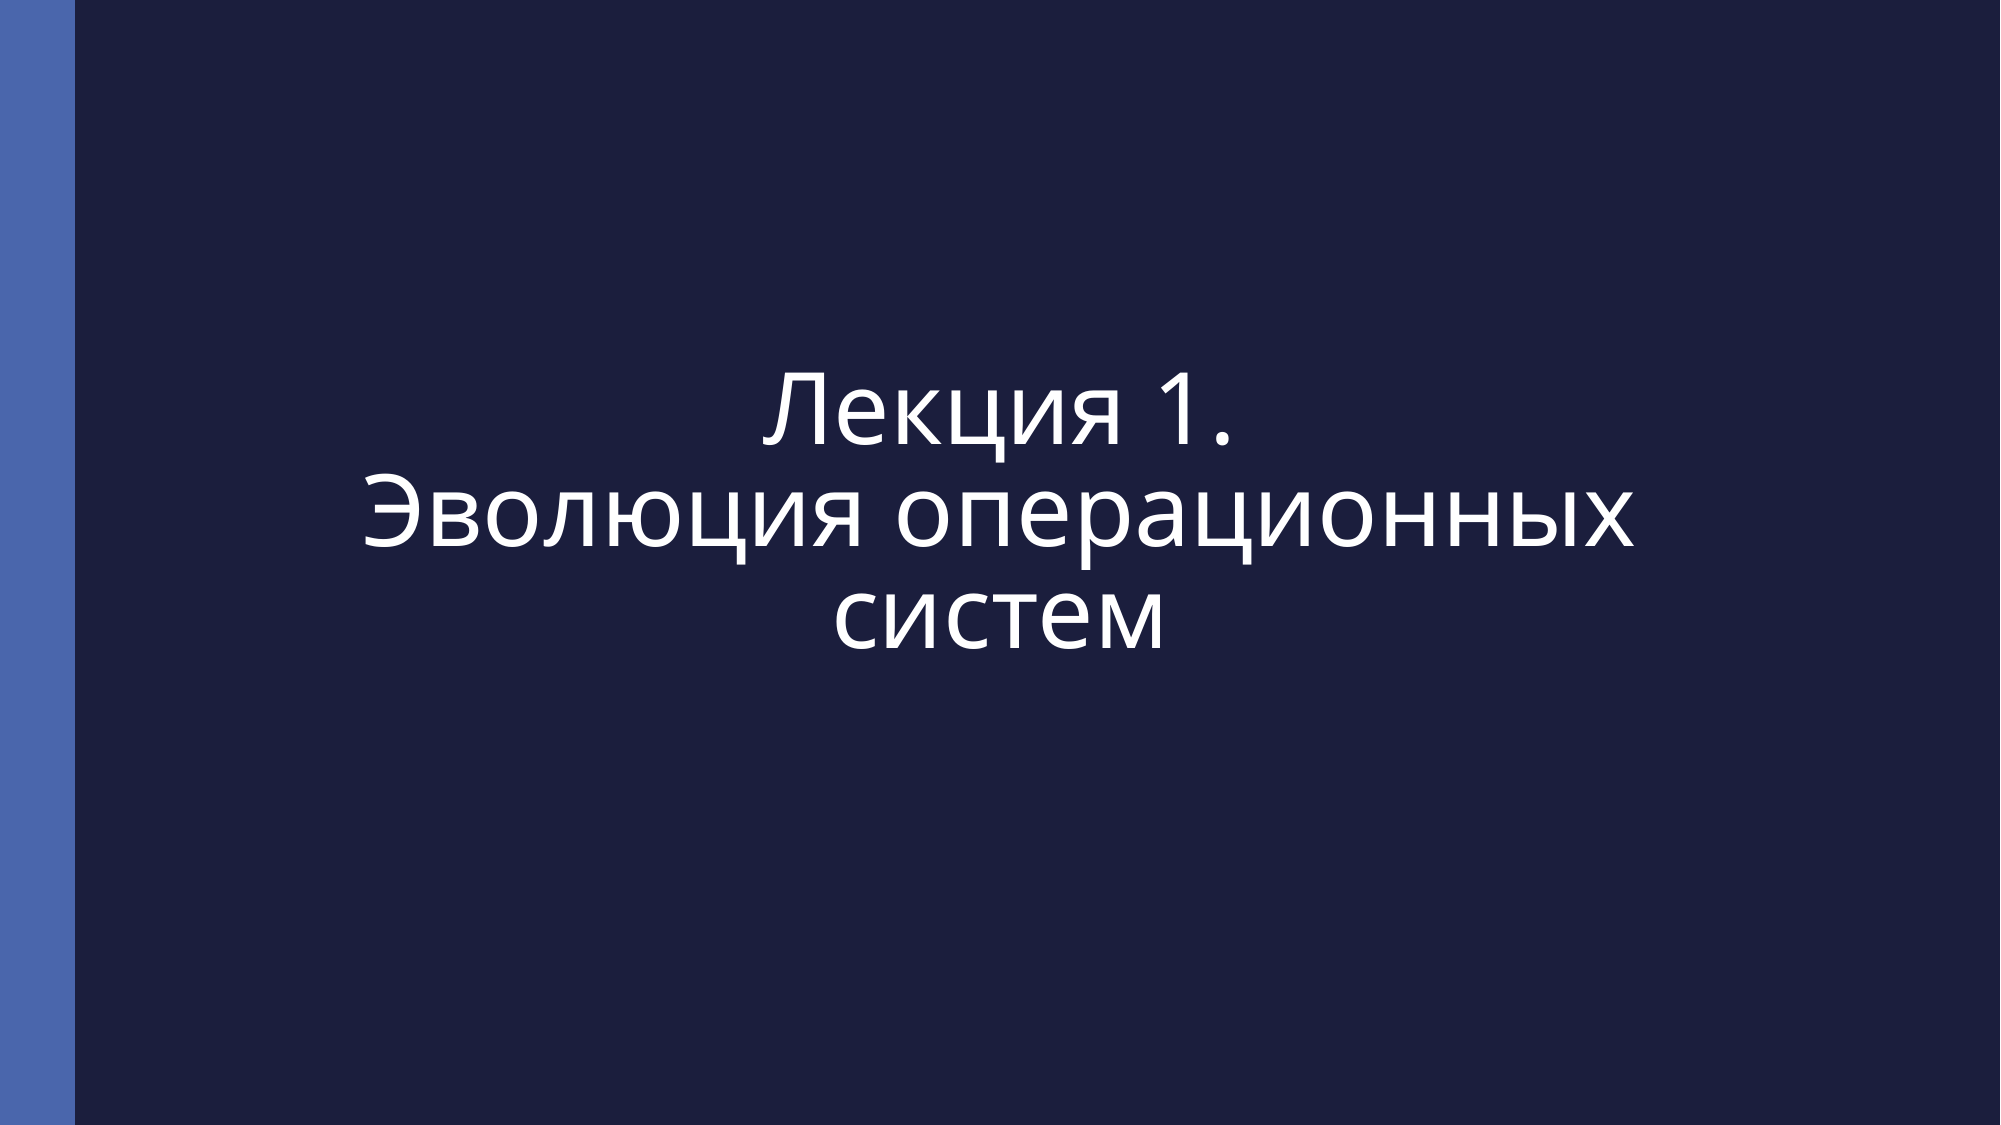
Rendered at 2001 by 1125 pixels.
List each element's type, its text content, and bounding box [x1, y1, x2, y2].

title Лекция 1. Эволюция операционных систем [227, 337, 1773, 677]
